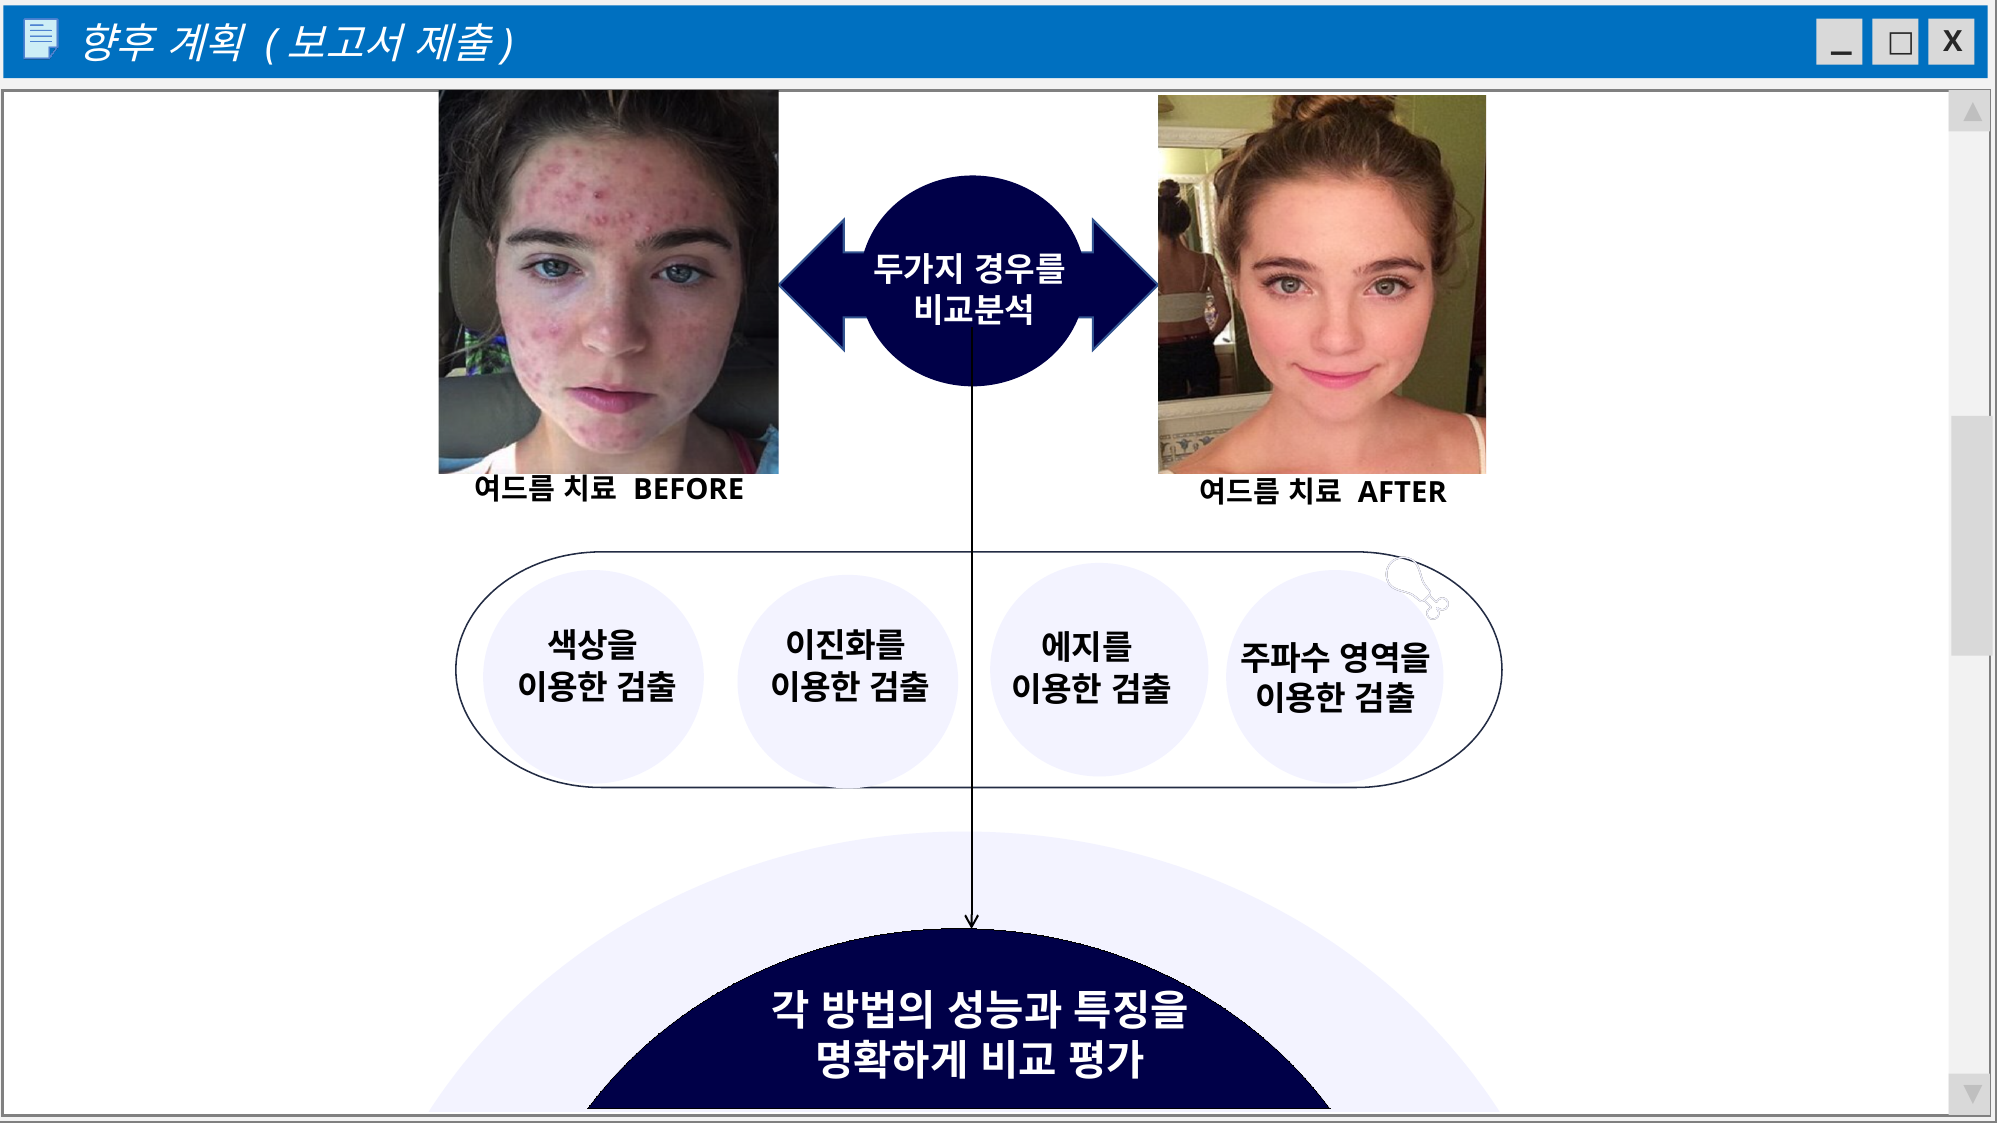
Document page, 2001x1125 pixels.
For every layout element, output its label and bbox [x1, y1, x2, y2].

picture [1380, 551, 1455, 626]
picture [1158, 95, 1487, 474]
text_box [0, 0, 1997, 1122]
picture [438, 89, 779, 474]
